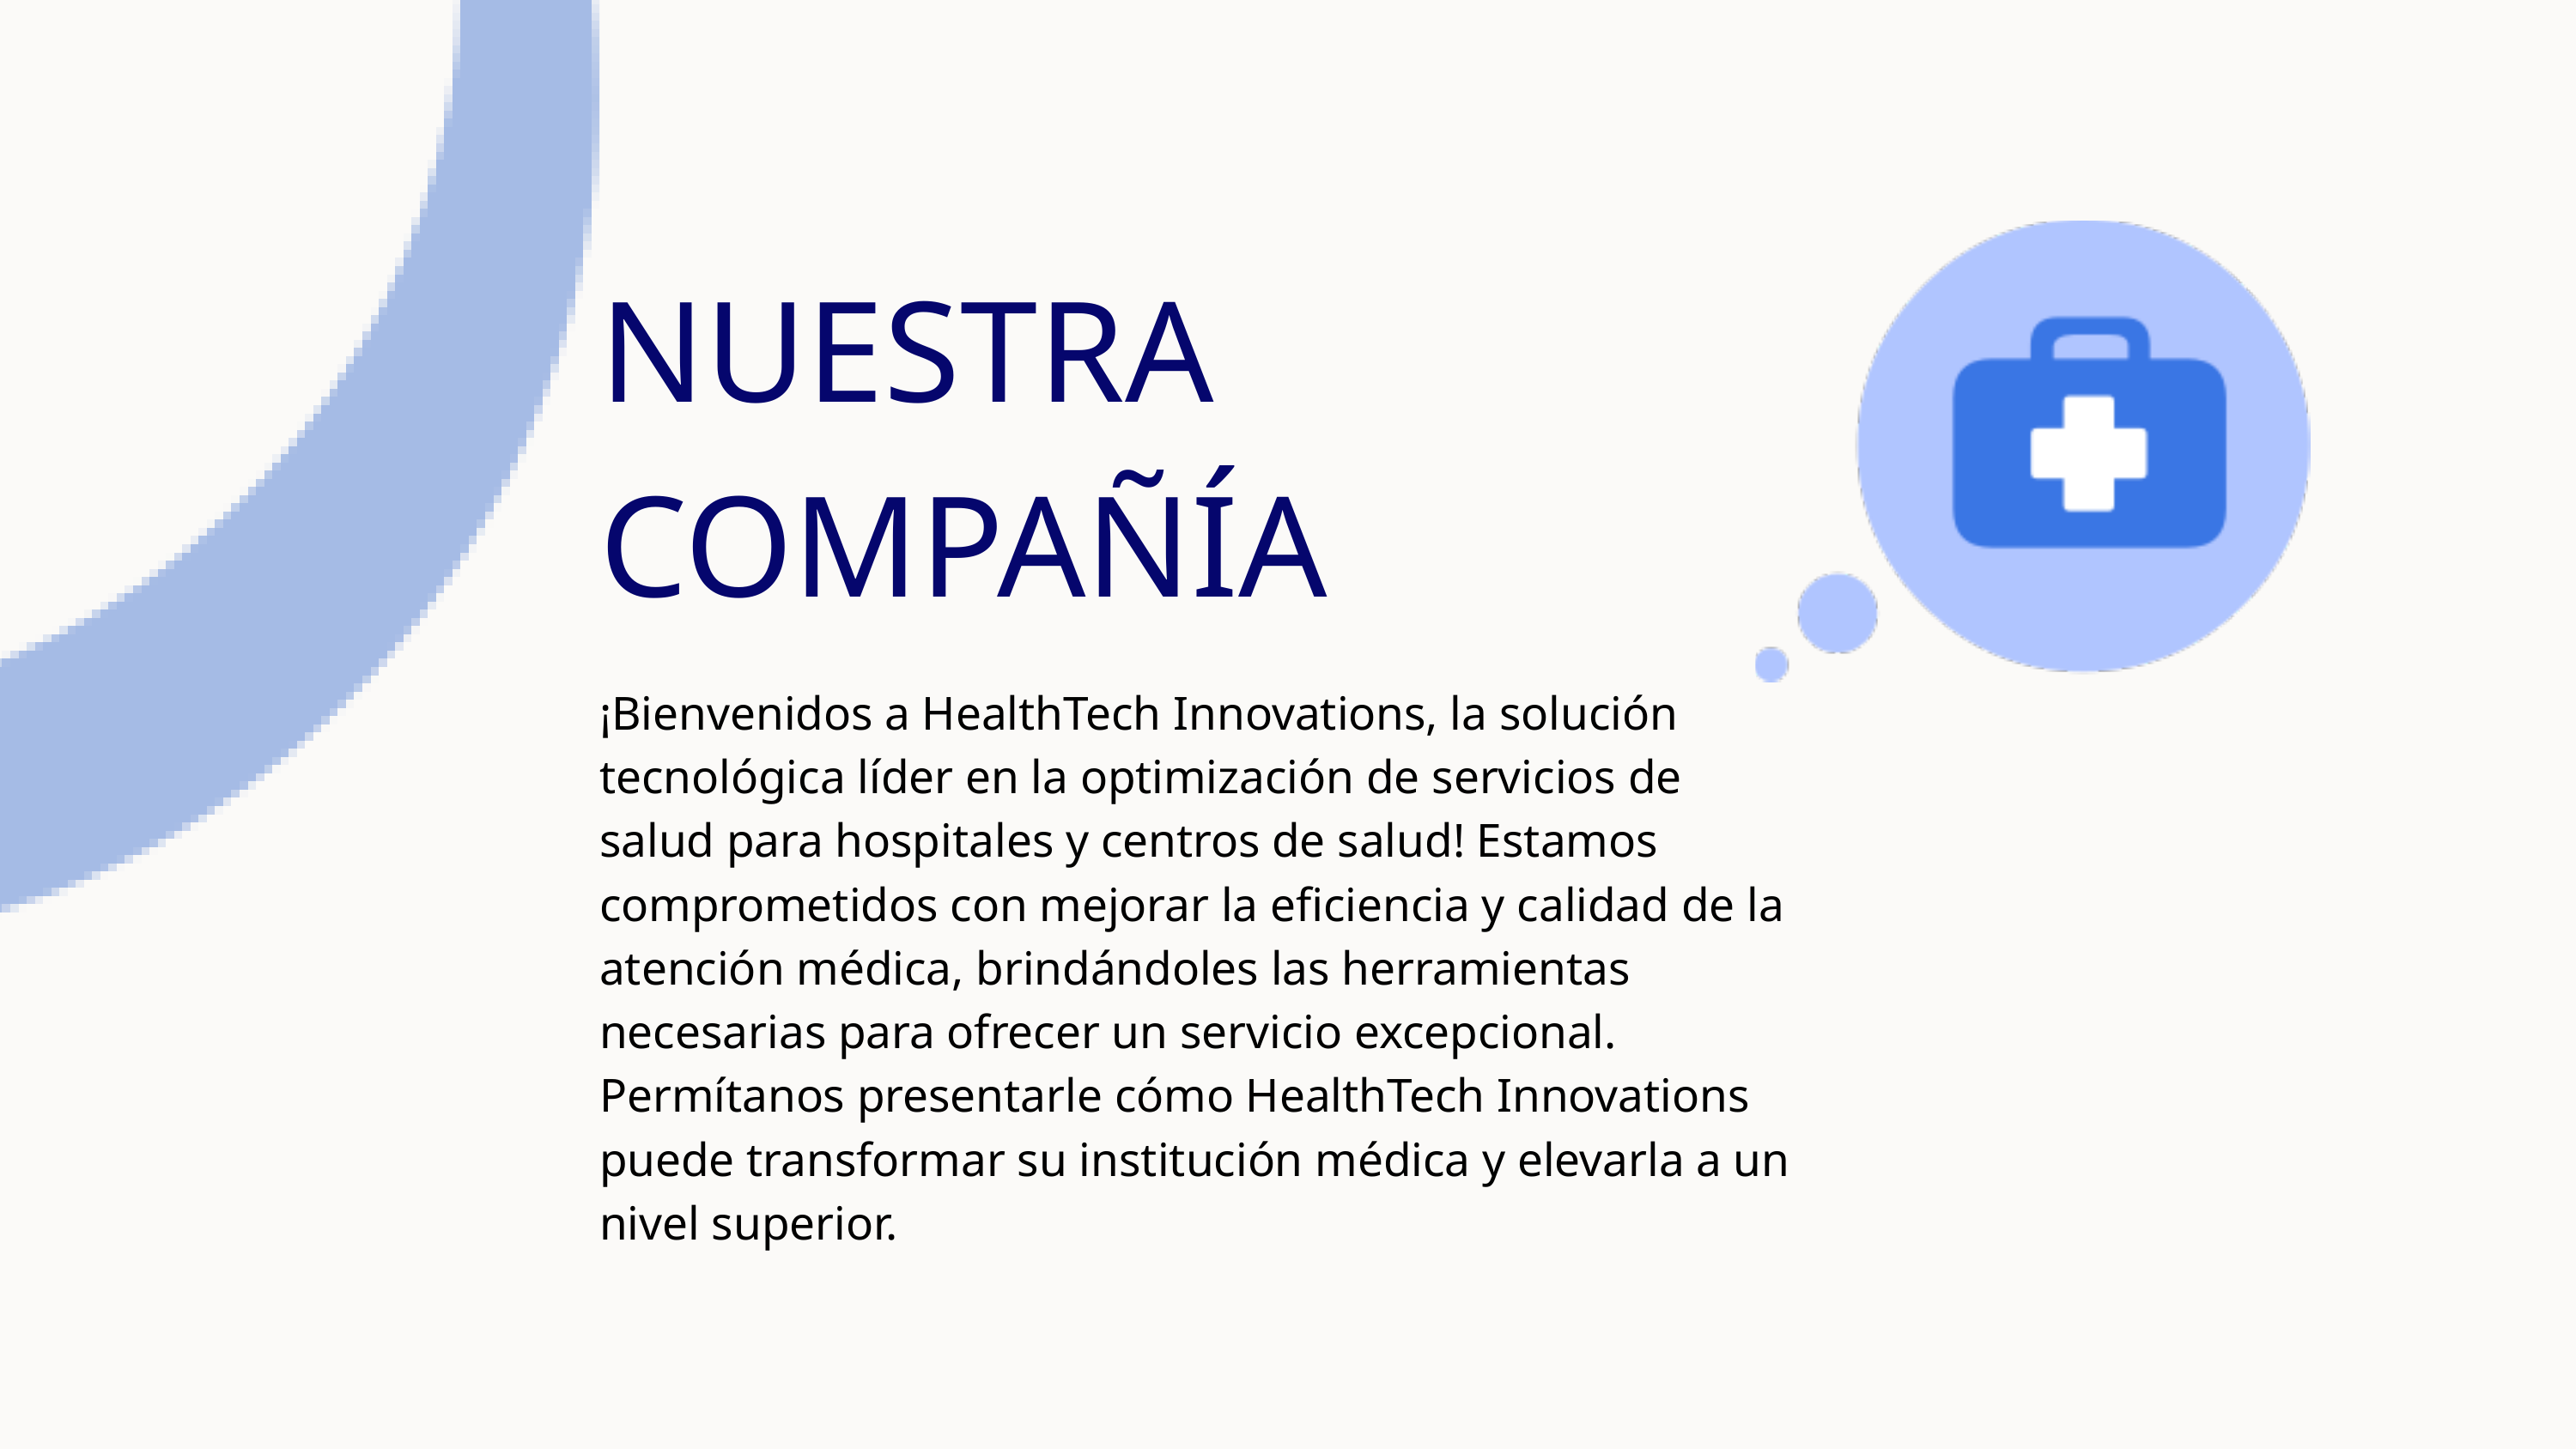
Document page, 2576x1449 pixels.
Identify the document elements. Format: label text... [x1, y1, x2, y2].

text_box ¡Bienvenidos a HealthTech Innovations, la solución tecnológica líder en la optimización de servicios de salud para hospitales y centros de salud! Estamos comprometidos con mejorar la eficiencia y calidad de la atención médica, brindándoles las herramientas necesarias para ofrecer un servicio excepcional. Permítanos presentarle cómo HealthTech Innovations puede transformar su institución médica y elevarla a un nivel superior. [599, 675, 1804, 1313]
text_box [0, 0, 600, 937]
text_box NUESTRA COMPAÑÍA [599, 234, 1804, 625]
text_box [1755, 221, 2311, 682]
